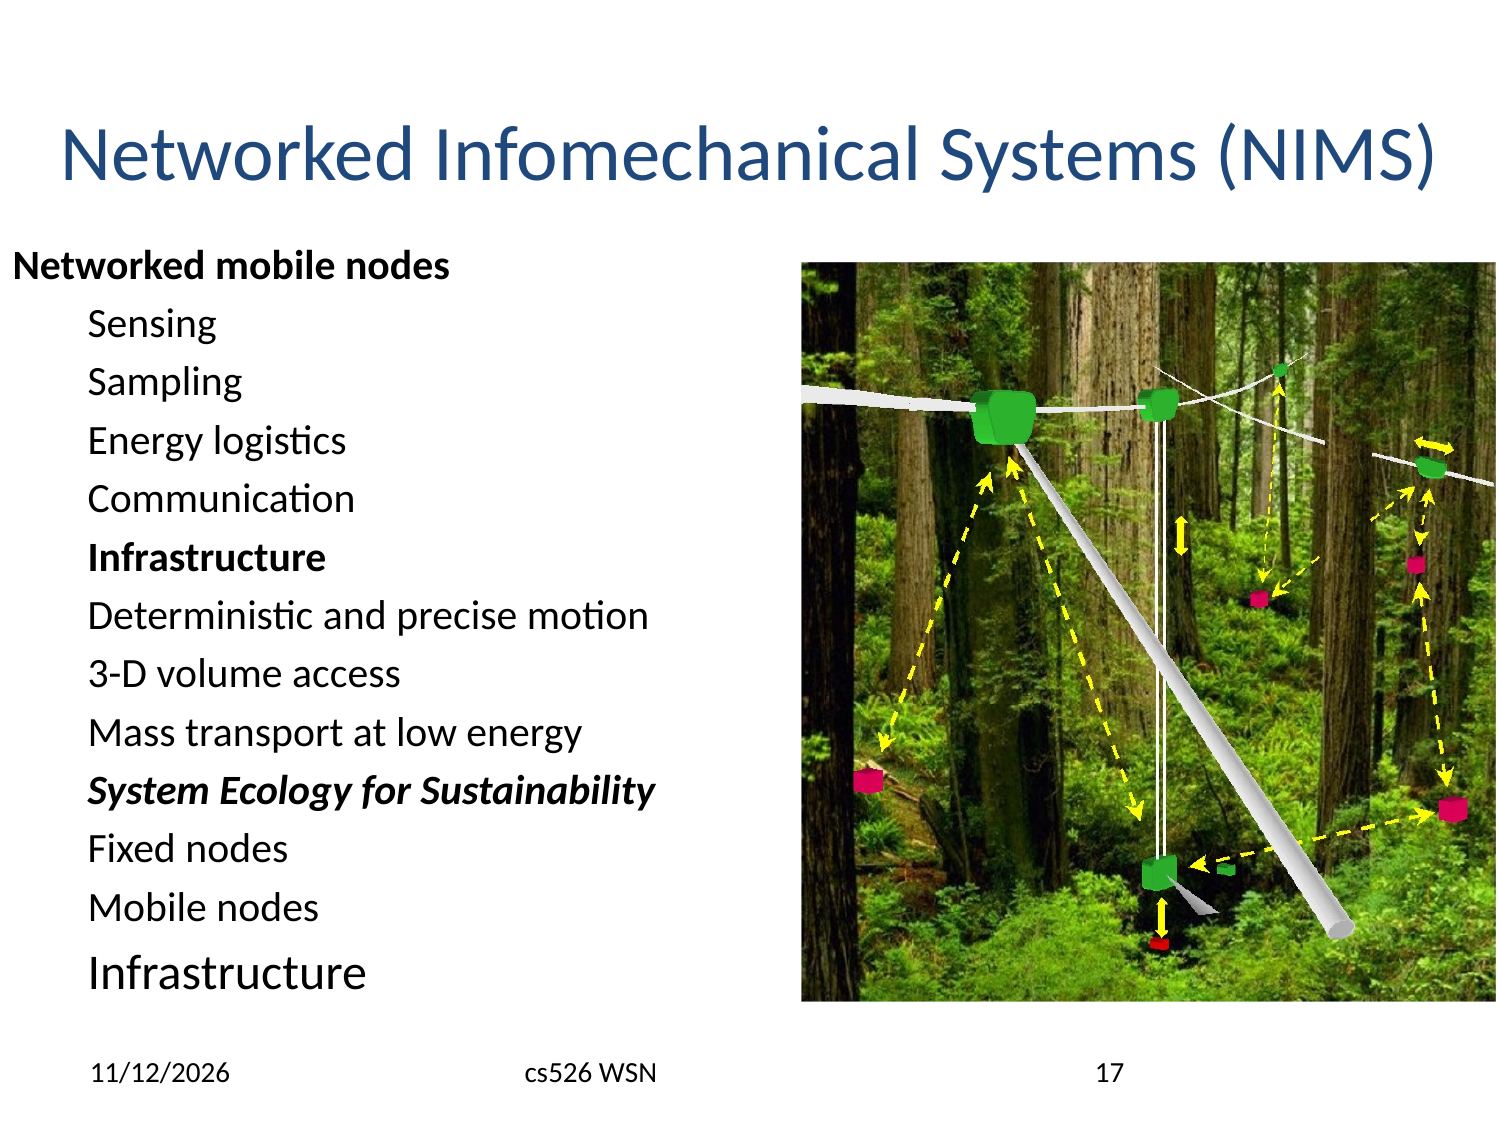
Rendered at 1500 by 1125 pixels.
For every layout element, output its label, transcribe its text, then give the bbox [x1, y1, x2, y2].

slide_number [75, 1046, 421, 1103]
title Networked Infomechanical Systems (NIMS) [51, 101, 1449, 198]
list Networked mobile nodes Sensing Sampling Energy logistics Communication Infrastructure Deterministic and precise motion 3-D volume access Mass transport at low energy System Ecology for Sustainability Fixed nodes Mobile nodes Infrastructure [12, 237, 822, 1038]
footer cs526 WSN [509, 1046, 991, 1103]
picture [800, 262, 1497, 1002]
slide_number 17 [1079, 1046, 1425, 1103]
